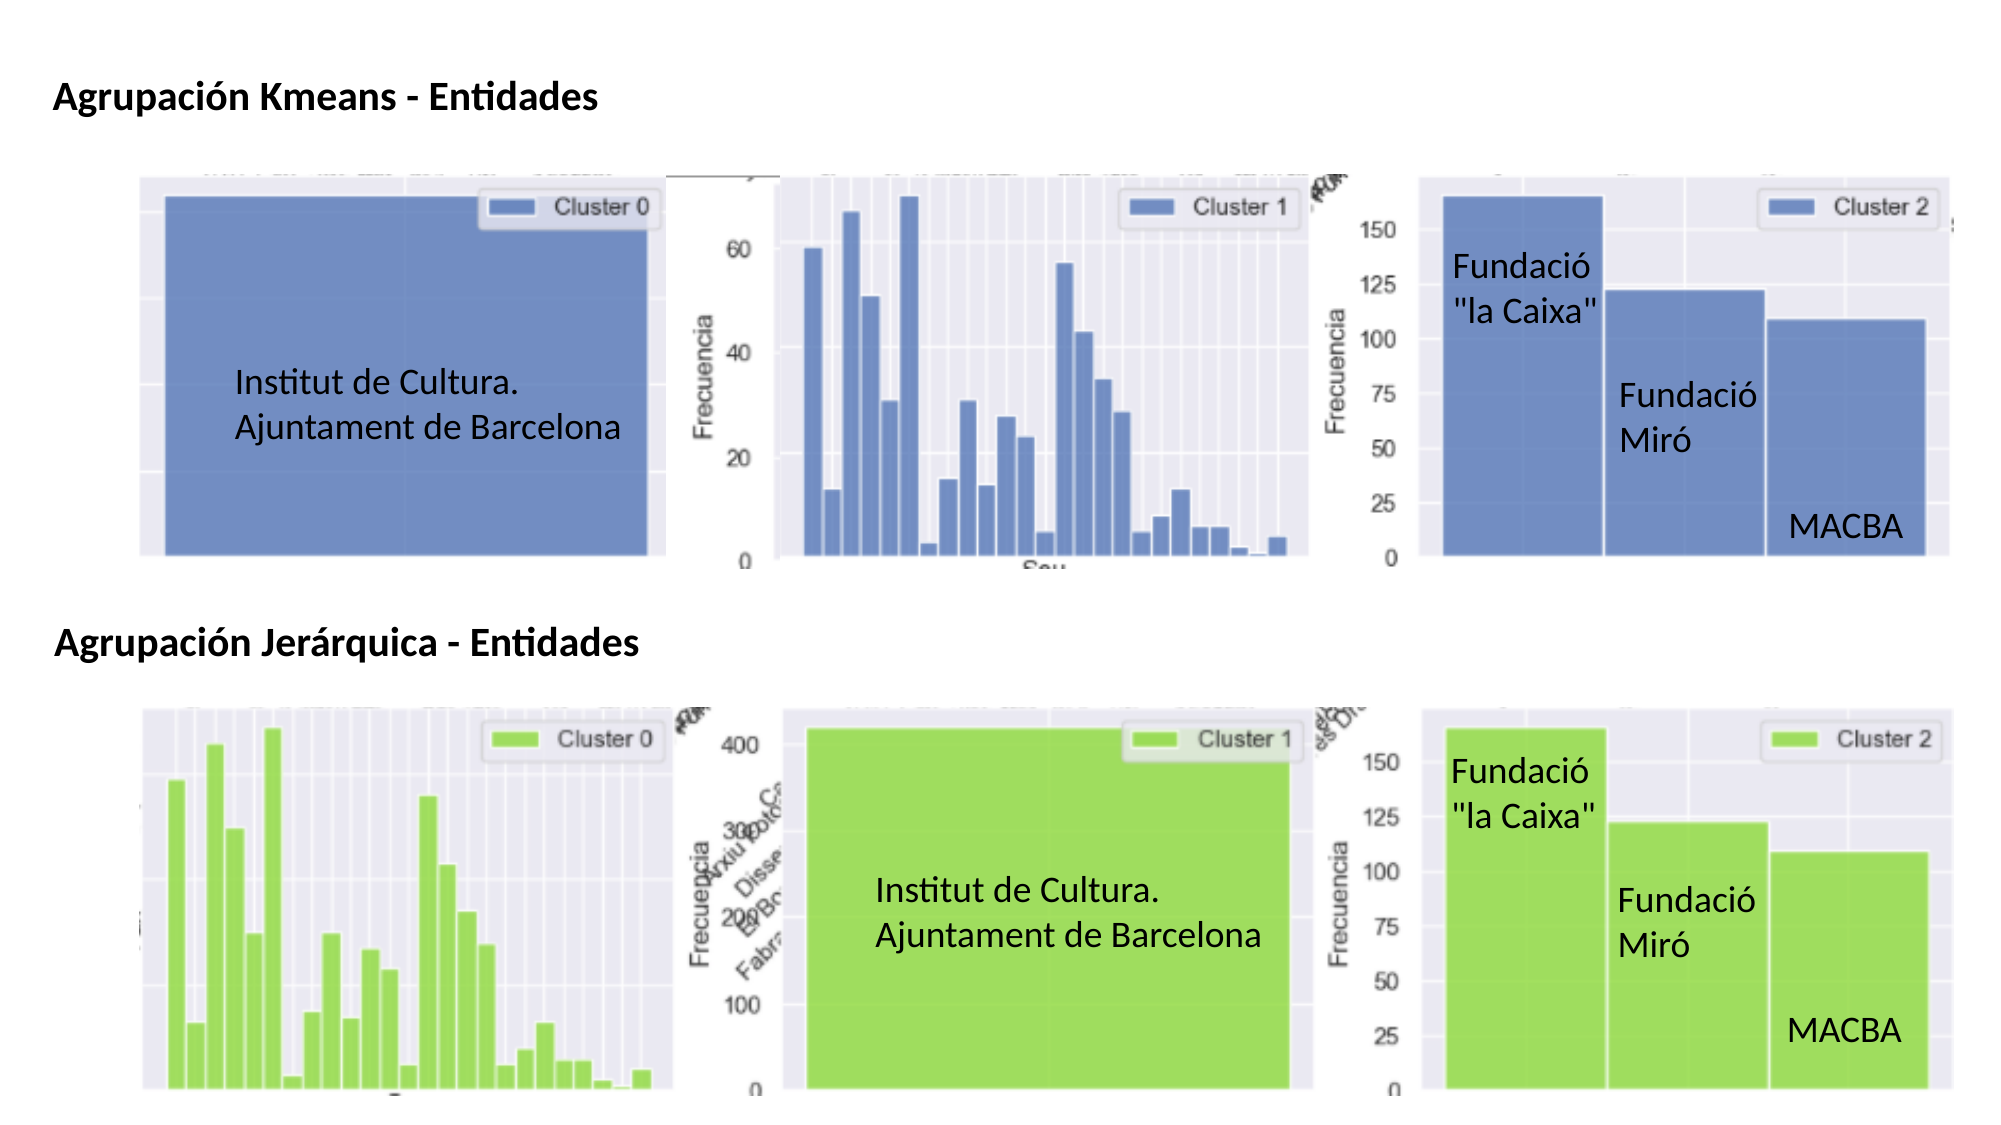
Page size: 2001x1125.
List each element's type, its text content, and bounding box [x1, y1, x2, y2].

text_box Agrupación Jerárquica - Entidades [39, 607, 655, 673]
picture [138, 707, 1954, 1096]
text_box Agrupación Kmeans - Entidades [37, 61, 614, 127]
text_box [138, 174, 1954, 569]
